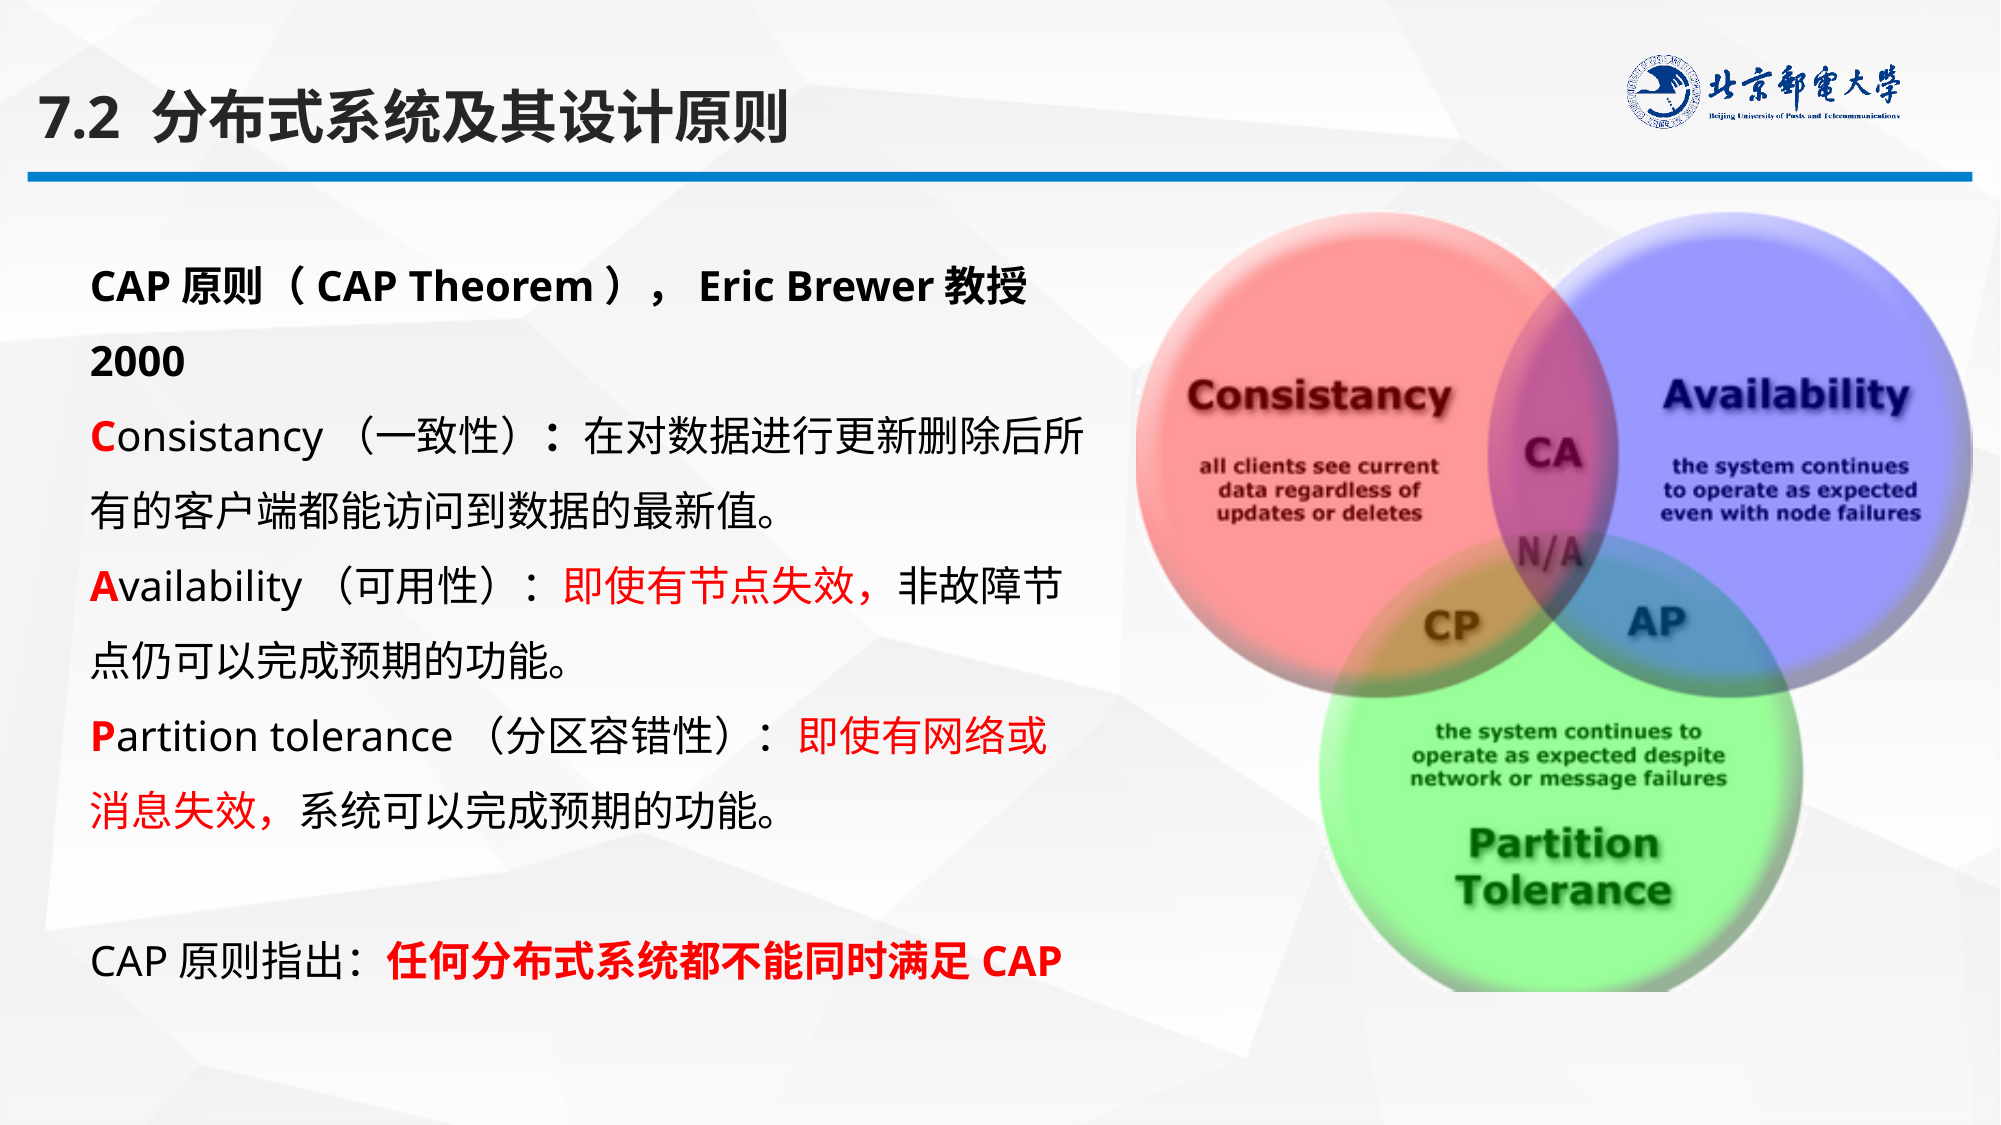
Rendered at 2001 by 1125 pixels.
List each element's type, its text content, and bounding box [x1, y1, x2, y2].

text_box [63, 202, 1136, 698]
text_box 7.2 分布式系统及其设计原则 [23, 73, 1083, 227]
text_box CAP原则（CAP Theorem），Eric Brewer教授 2000 Consistancy（一致性）：在对数据进行更新删除后所有的客户端都能访问到数据的最新值。 Availability（可用性）：即使有节点失效，非故障节点仍可以完成预期的功能。 Partition tolerance（分区容错性）：即使有网络或消息失效，系统可以完成预期的功能。 CAP原则指出：任何分布式系统都不能同时满足CAP [0, 227, 1101, 993]
text_box [1083, 171, 1973, 183]
picture [0, 0, 2000, 1125]
